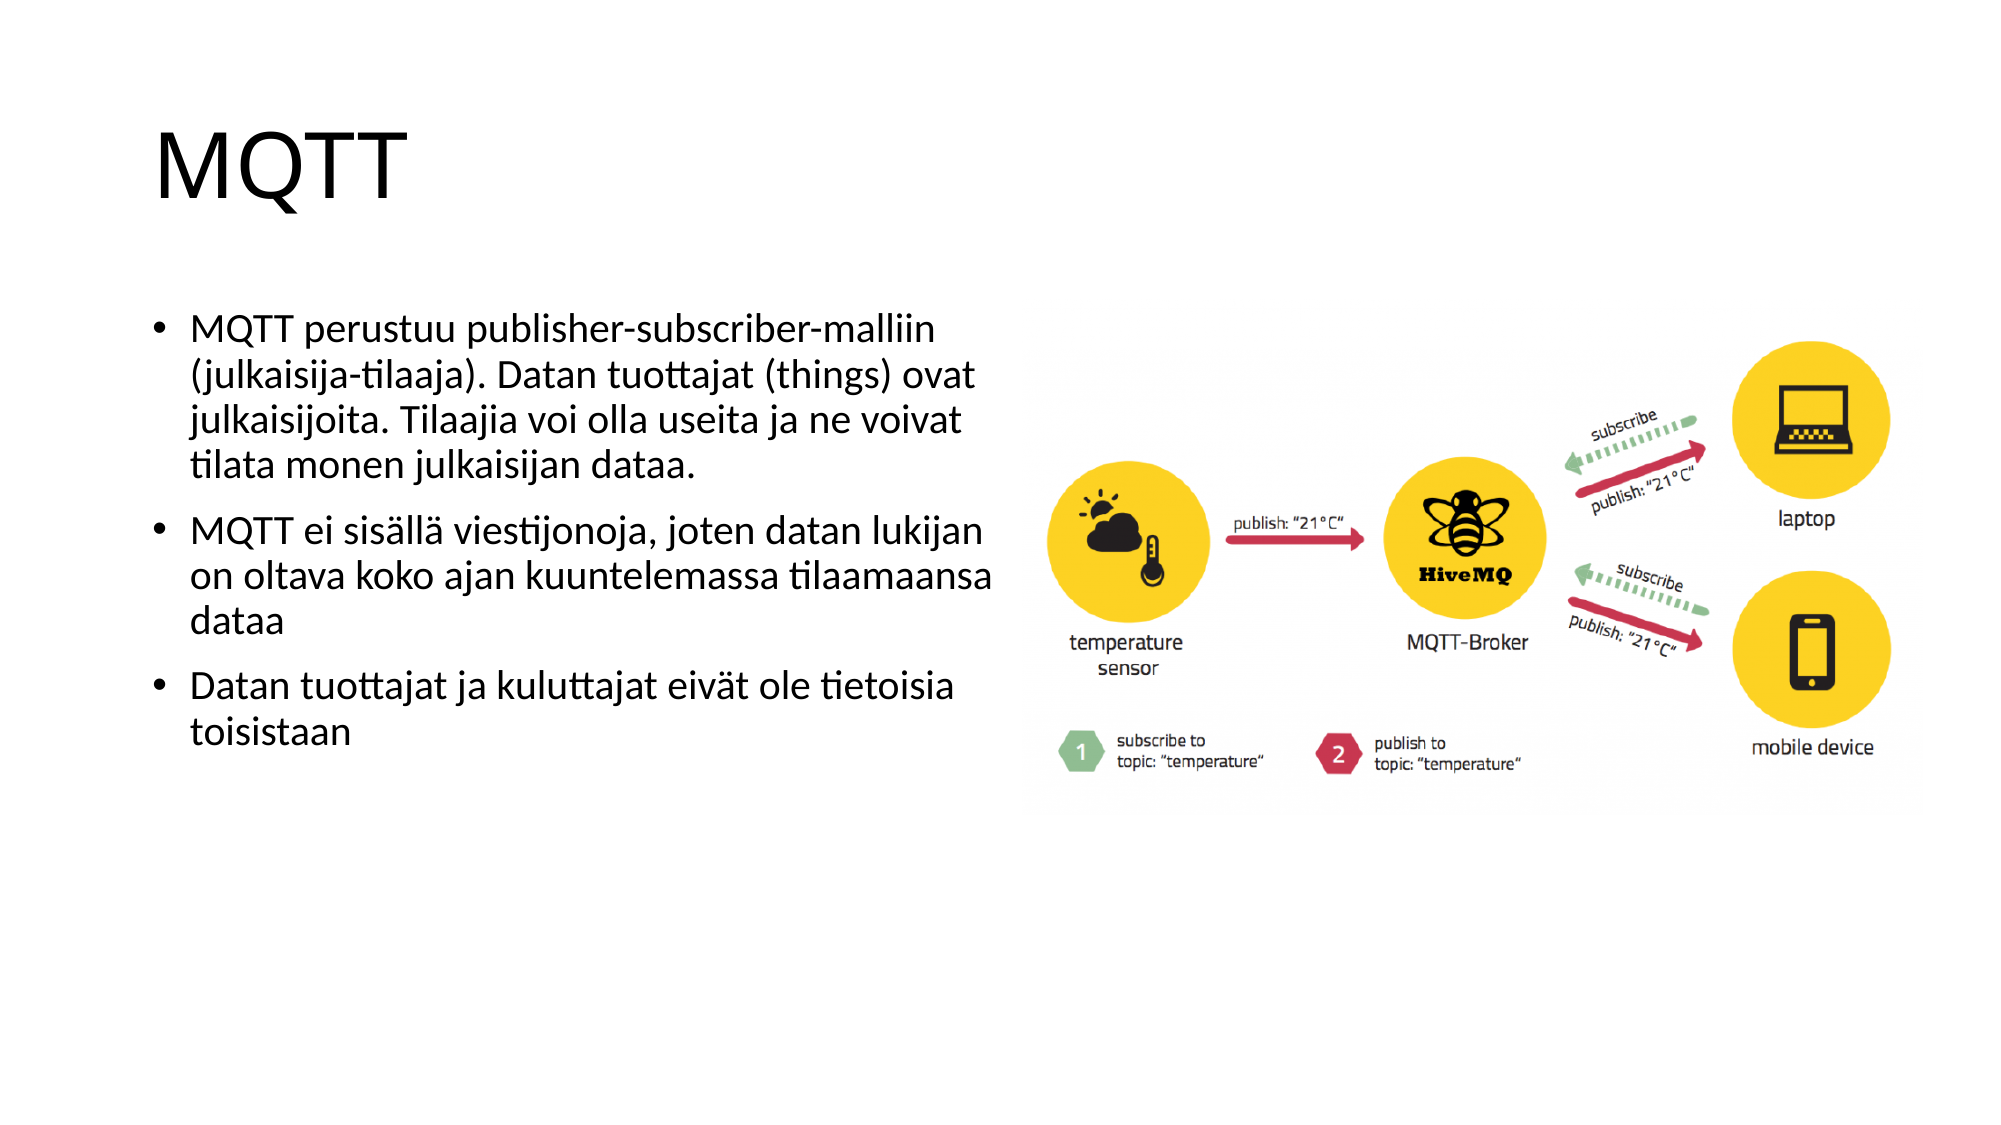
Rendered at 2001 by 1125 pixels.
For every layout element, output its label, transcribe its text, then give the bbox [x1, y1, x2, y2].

title MQTT [137, 59, 1863, 278]
list MQTT perustuu publisher-subscriber-malliin (julkaisija-tilaaja). Datan tuottajat (things) ovat julkaisijoita. Tilaajia voi olla useita ja ne voivat tilata monen julkaisijan dataa. MQTT ei sisällä viestijonoja, joten datan lukijan on oltava koko ajan kuuntelemassa tilaamaansa dataa Datan tuottajat ja kuluttajat eivät ole tietoisia toisistaan [137, 299, 1023, 1014]
picture [1022, 299, 1923, 815]
